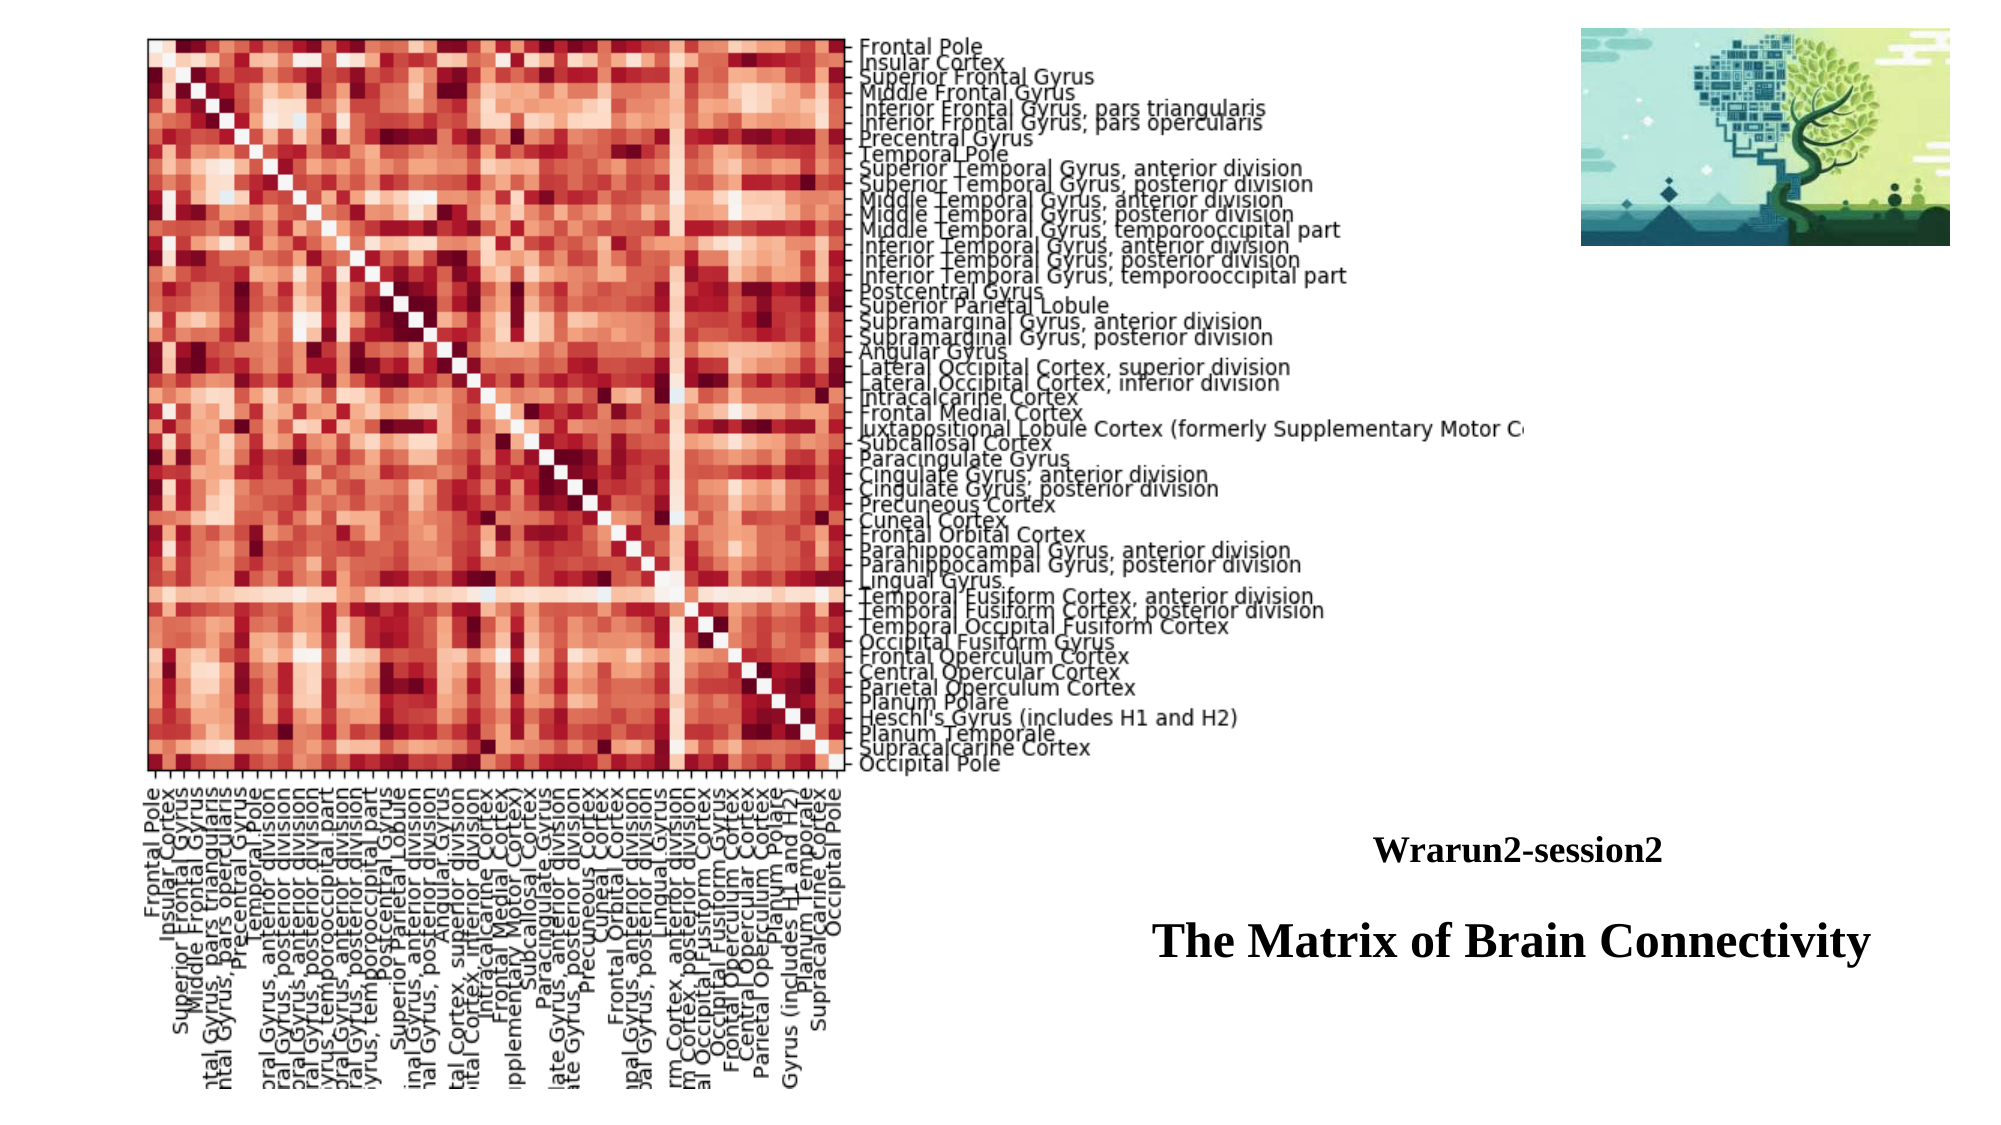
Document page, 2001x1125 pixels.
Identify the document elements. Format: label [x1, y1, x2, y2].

text_box [23, 28, 1900, 1089]
picture [1900, 28, 1950, 246]
